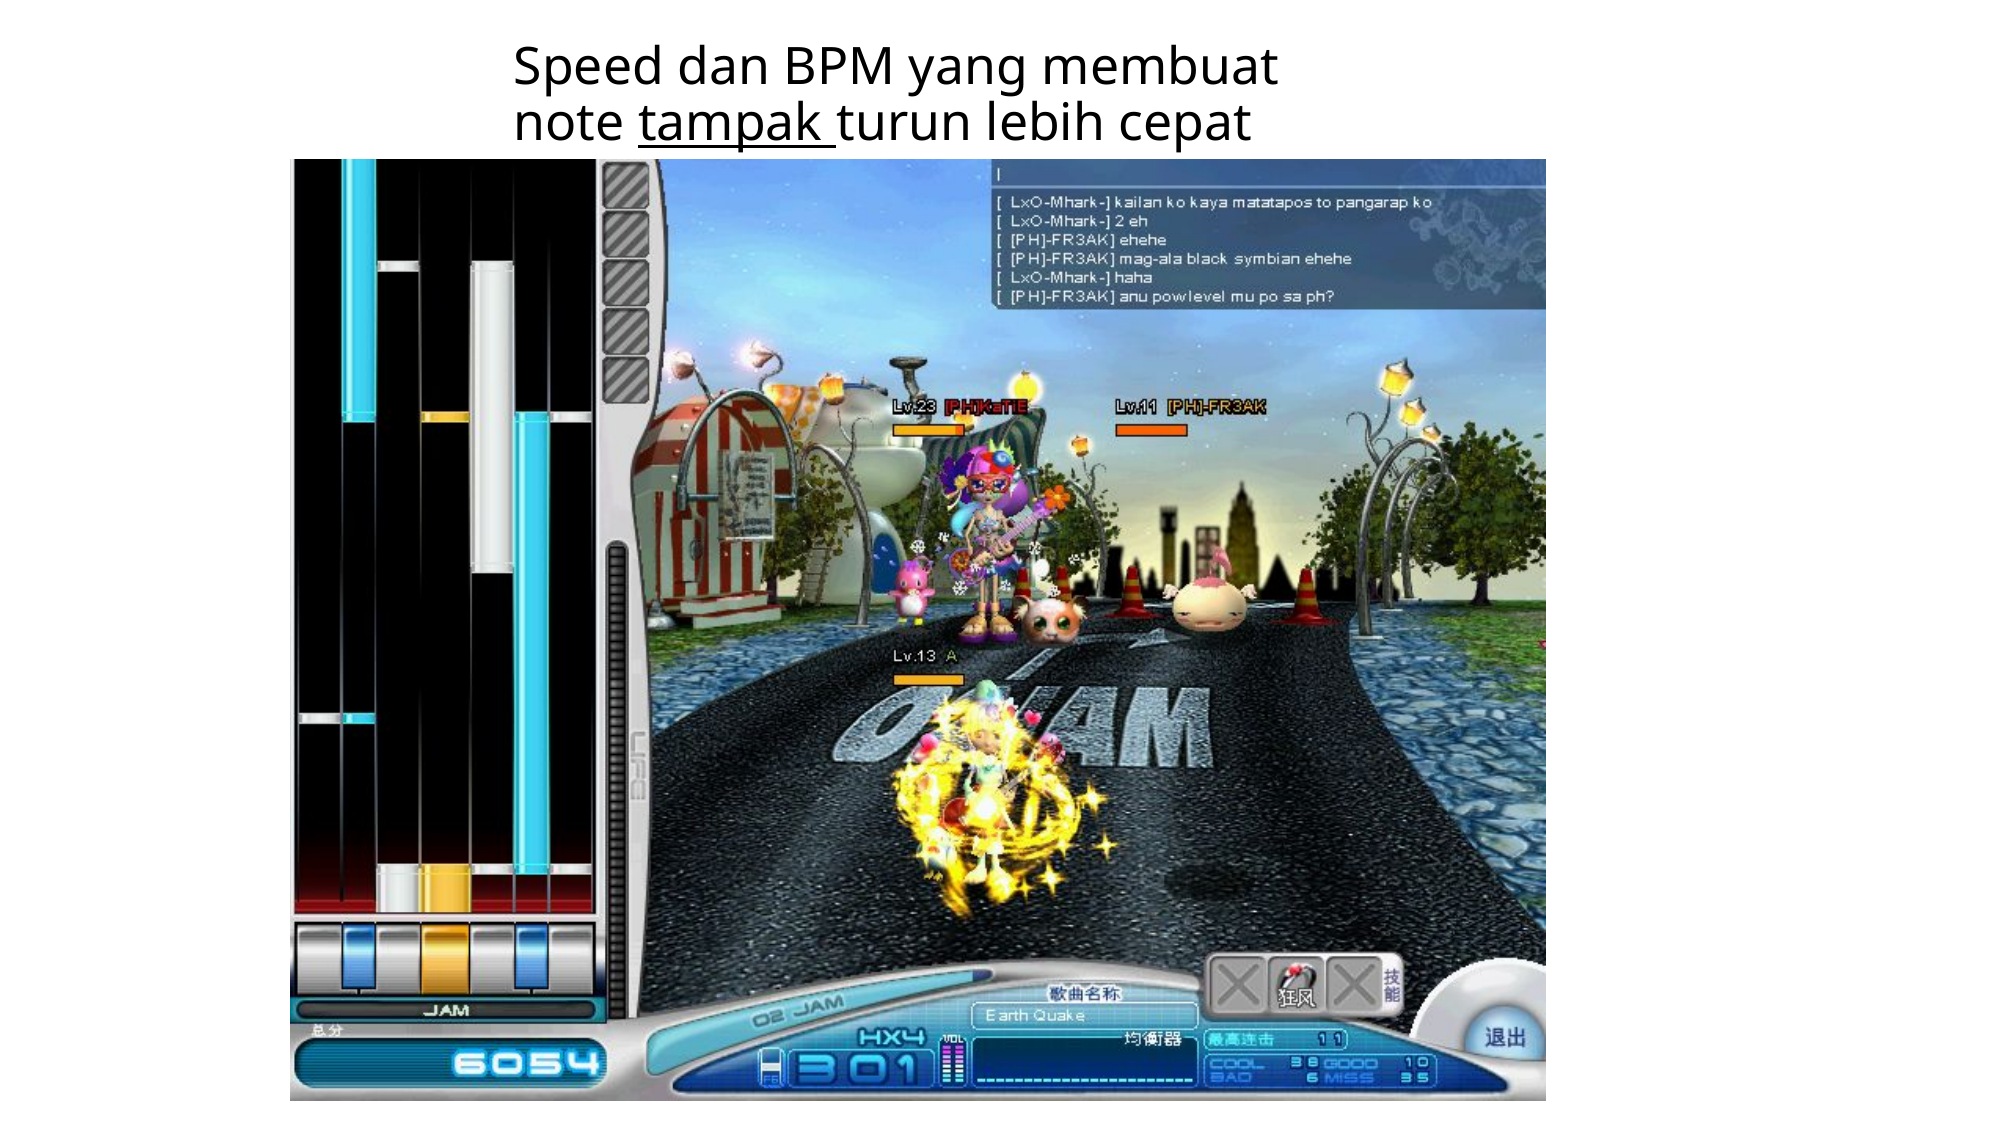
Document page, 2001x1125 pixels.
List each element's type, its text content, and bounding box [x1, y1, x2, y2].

title Speed dan BPM yang membuat note tampak turun lebih cepat [498, 32, 1338, 159]
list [290, 159, 1546, 1101]
